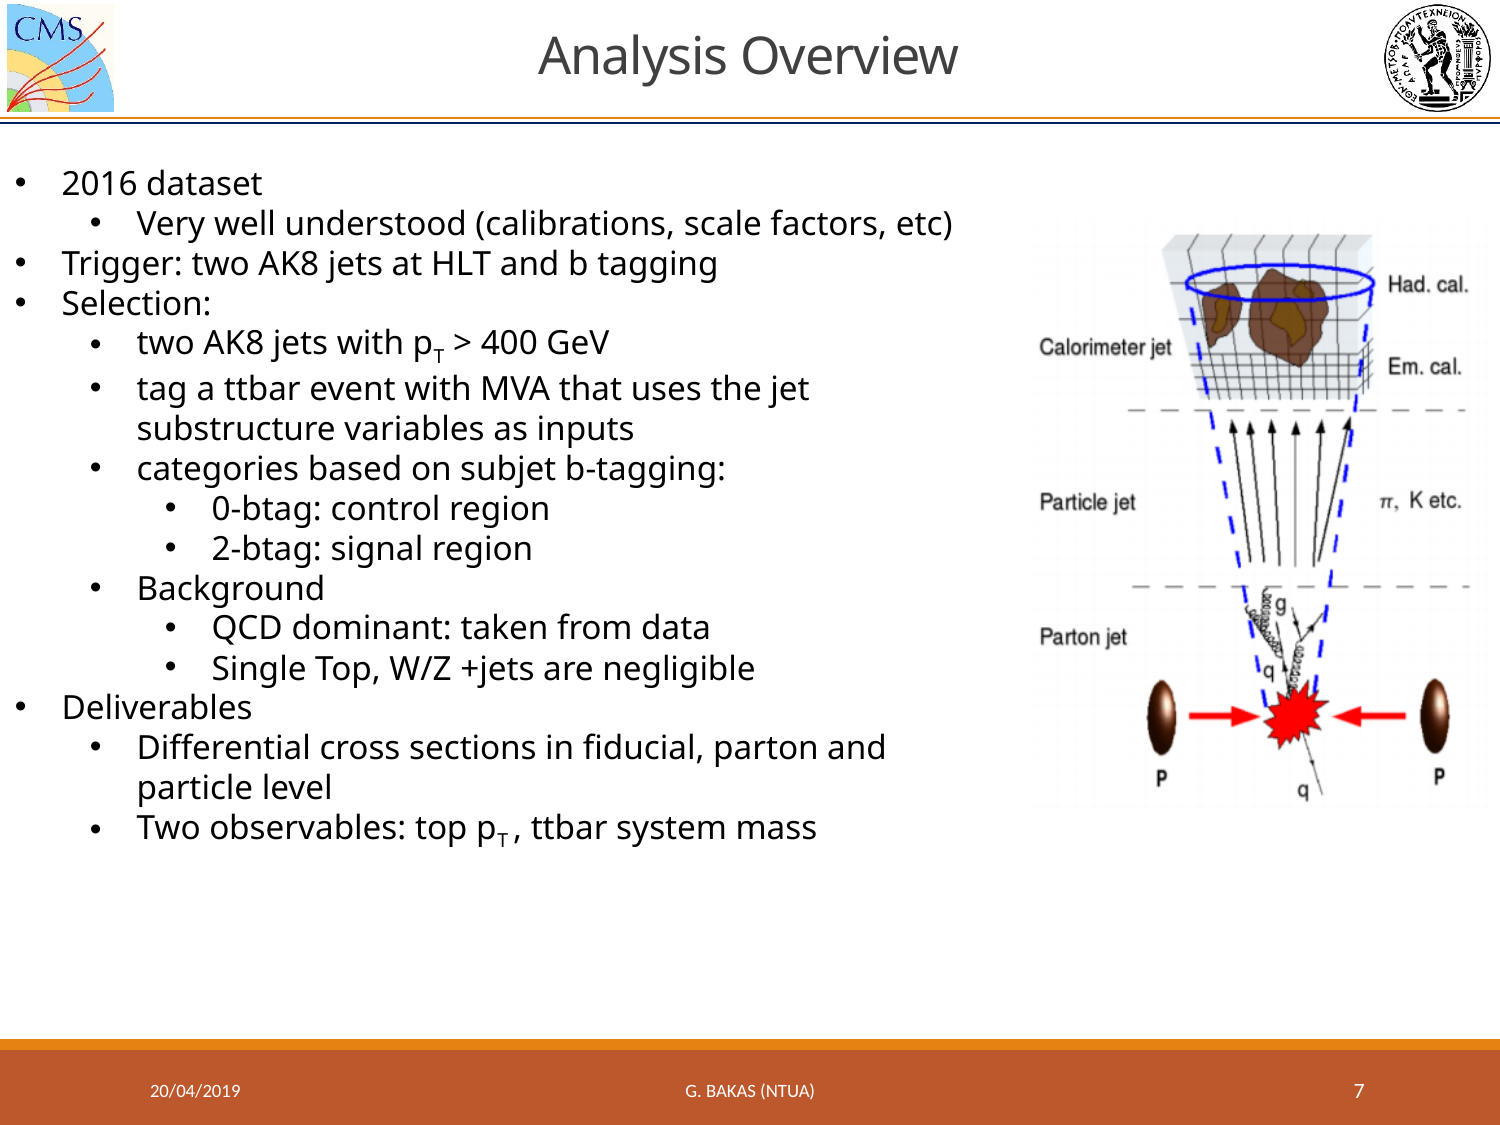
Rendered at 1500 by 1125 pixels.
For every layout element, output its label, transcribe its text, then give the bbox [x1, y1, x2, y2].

picture [1031, 216, 1492, 810]
picture [6, 4, 114, 112]
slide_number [135, 1059, 440, 1120]
text_box 2016 dataset Very well understood (calibrations, scale factors, etc) Trigger: two AK8 jets at HLT and b tagging Selection: two AK8 jets with pT > 400 GeV tag a ttbar event with MVA that uses the jet substructure variables as inputs categories based on subjet b-tagging: 0-btag: control region 2-btag: signal region Background QCD dominant: taken from data Single Top, W/Z +jets are negligible Deliverables Differential cross sections in fiducial, parton and particle level Two observables: top pT , ttbar system mass [0, 154, 993, 899]
title Analysis Overview [130, 23, 1368, 93]
footer G. Bakas (NTUA) [453, 1059, 1047, 1120]
slide_number 7 [1218, 1059, 1380, 1120]
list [1383, 4, 1492, 112]
